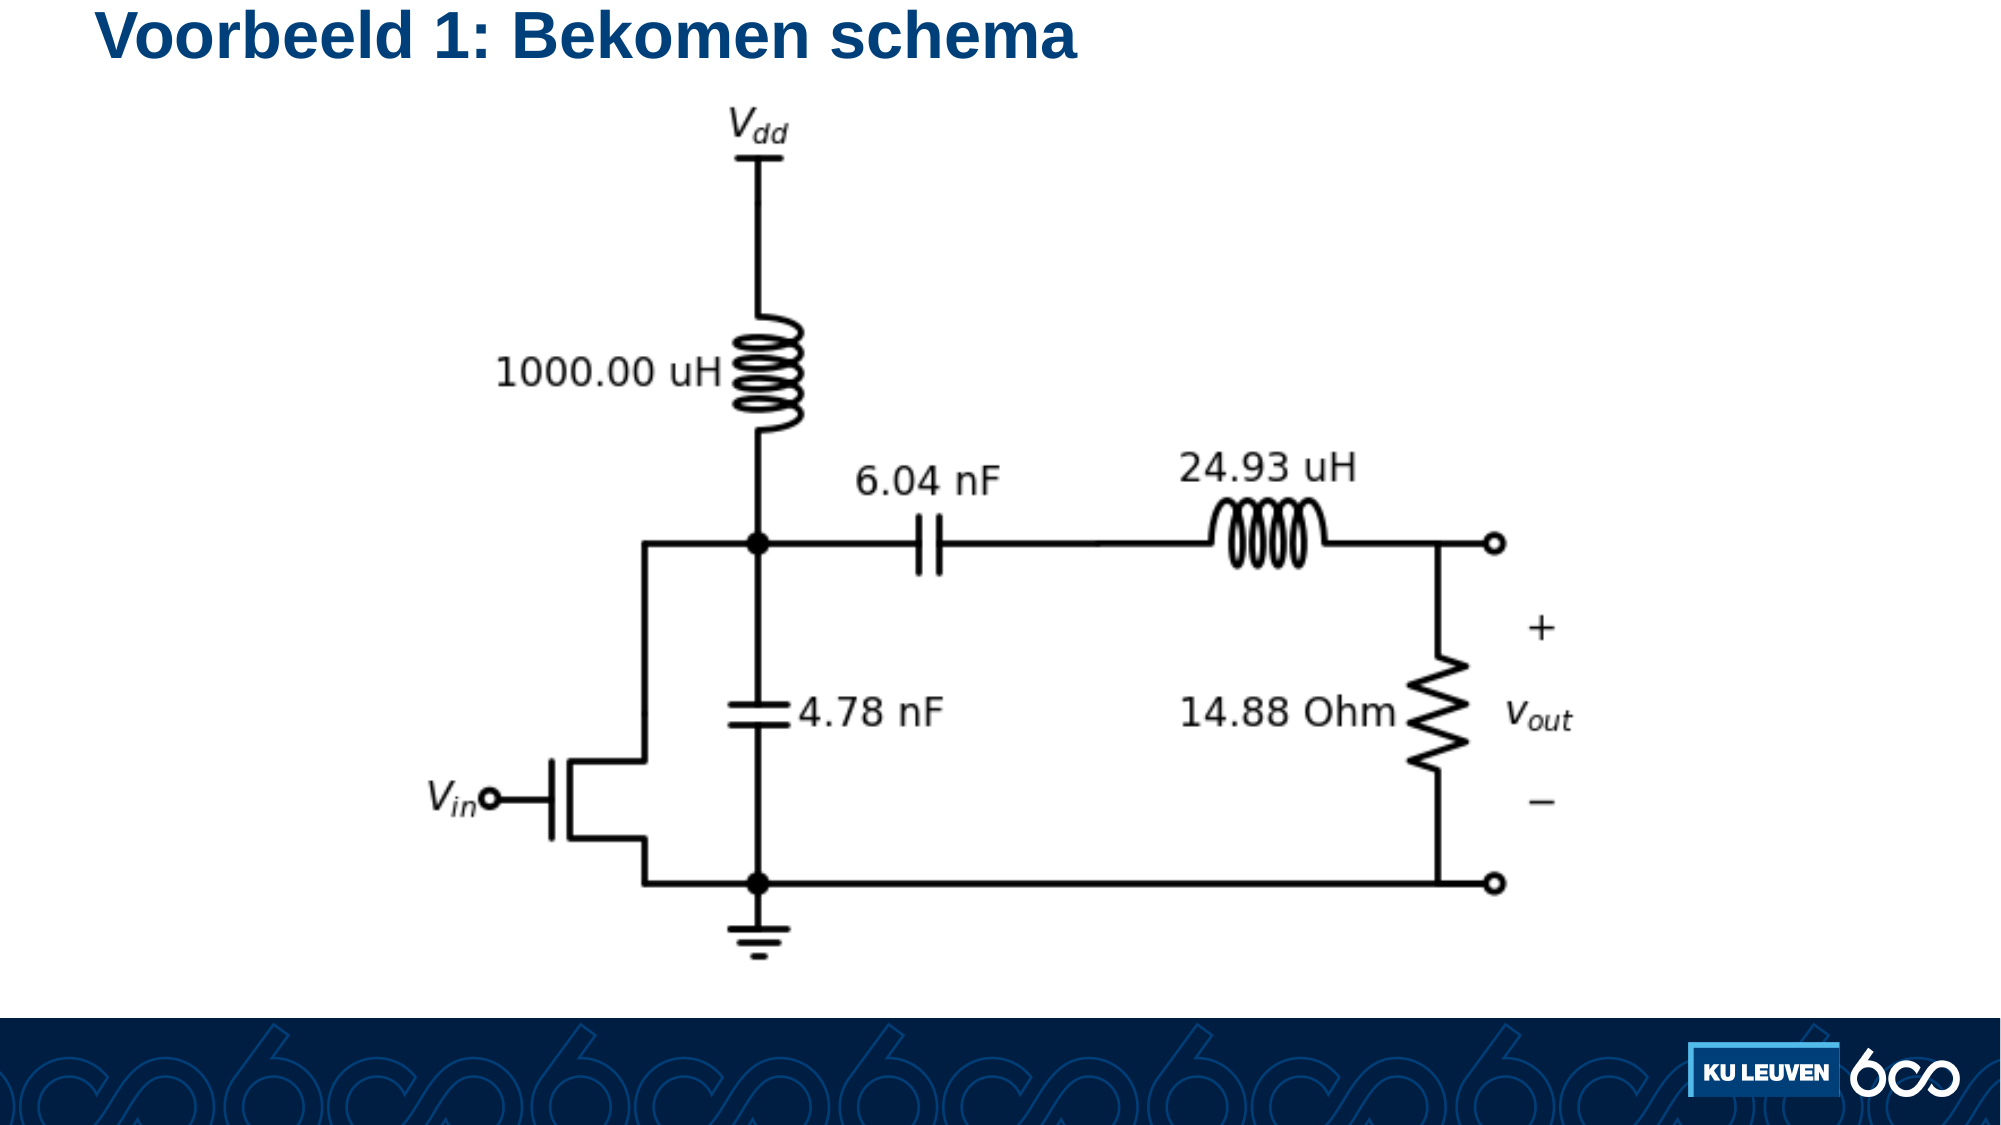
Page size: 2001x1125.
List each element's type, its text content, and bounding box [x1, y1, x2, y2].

picture [413, 92, 1587, 1008]
picture [0, 1018, 2001, 1125]
title Voorbeeld 1: Bekomen schema [94, 0, 1906, 108]
